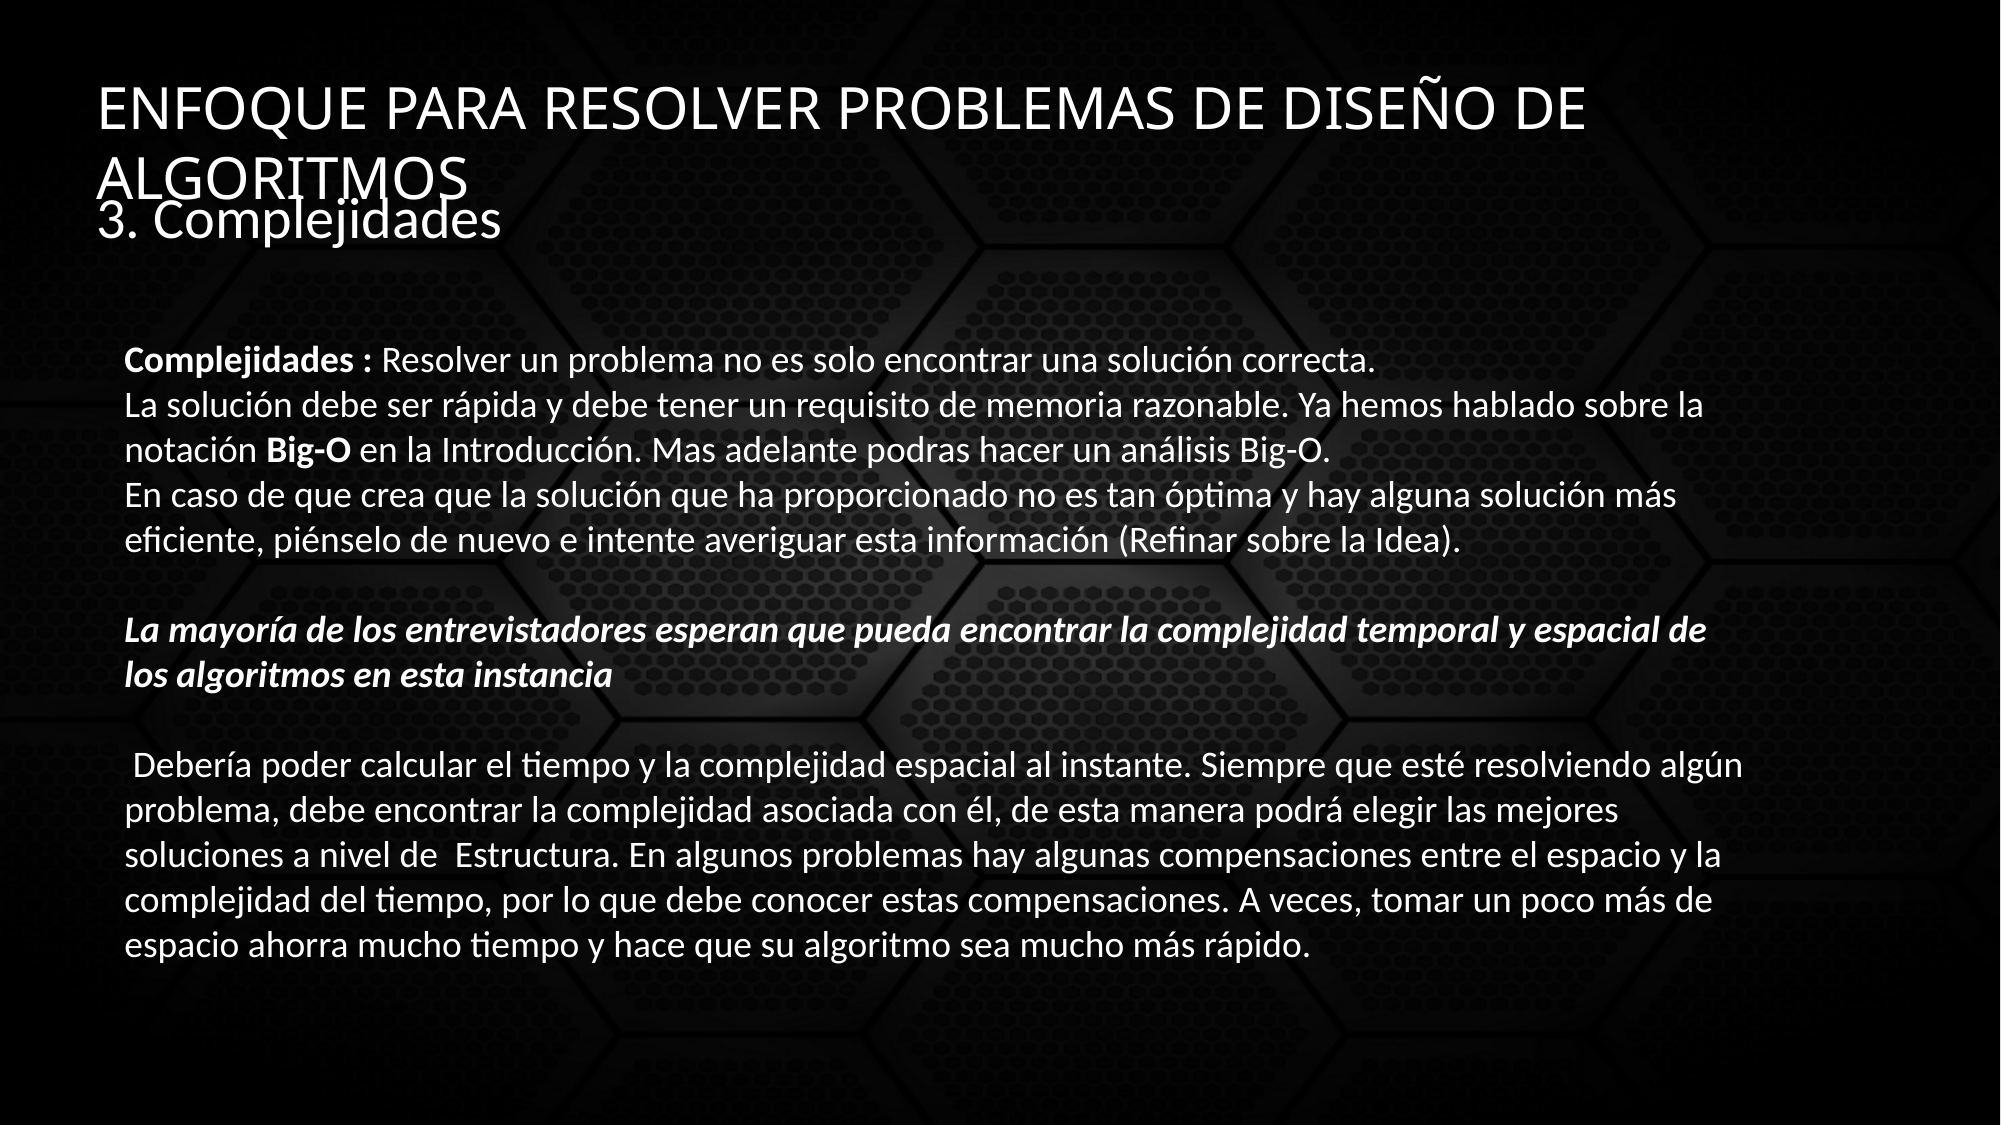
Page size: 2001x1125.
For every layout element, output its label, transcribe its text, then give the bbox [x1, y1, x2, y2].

text_box 3. Complejidades [81, 173, 1082, 258]
text_box Complejidades : Resolver un problema no es solo encontrar una solución correcta. La solución debe ser rápida y debe tener un requisito de memoria razonable. Ya hemos hablado sobre la notación Big-O en la Introducción. Mas adelante podras hacer un análisis Big-O. En caso de que crea que la solución que ha proporcionado no es tan óptima y hay alguna solución más eficiente, piénselo de nuevo e intente averiguar esta información (Refinar sobre la Idea). La mayoría de los entrevistadores esperan que pueda encontrar la complejidad temporal y espacial de los algoritmos en esta instancia Debería poder calcular el tiempo y la complejidad espacial al instante. Siempre que esté resolviendo algún problema, debe encontrar la complejidad asociada con él, de esta manera podrá elegir las mejores soluciones a nivel de Estructura. En algunos problemas hay algunas compensaciones entre el espacio y la complejidad del tiempo, por lo que debe conocer estas compensaciones. A veces, tomar un poco más de espacio ahorra mucho tiempo y hace que su algoritmo sea mucho más rápido. [109, 327, 1769, 973]
picture [0, 0, 2001, 1125]
text_box ENFOQUE PARA RESOLVER PROBLEMAS DE DISEÑO DE ALGORITMOS [81, 63, 1919, 219]
